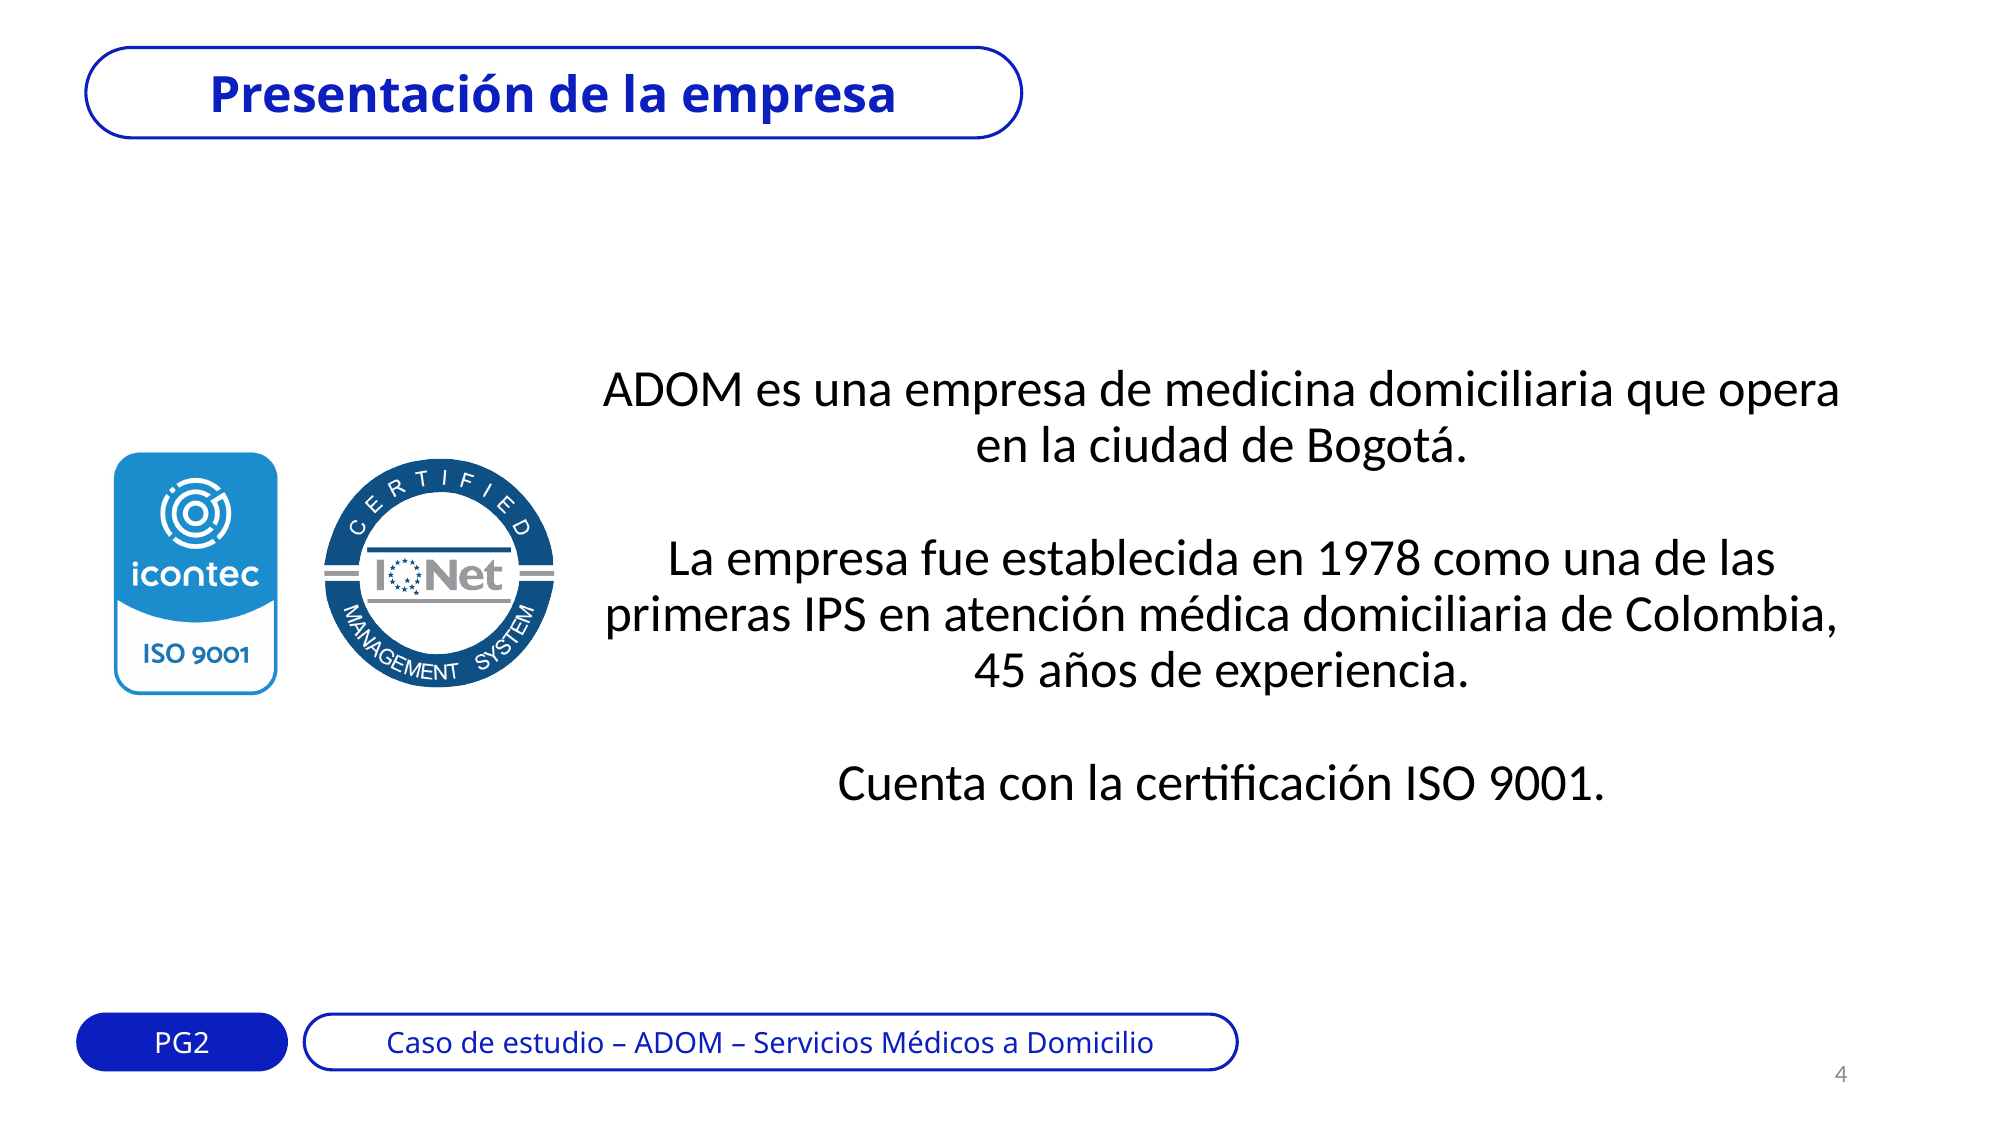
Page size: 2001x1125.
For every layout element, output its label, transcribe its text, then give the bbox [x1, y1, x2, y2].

text_box ADOM es una empresa de medicina domiciliaria que opera en la ciudad de Bogotá. La empresa fue establecida en 1978 como una de las primeras IPS en atención médica domiciliaria de Colombia, 45 años de experiencia. Cuenta con la certificación ISO 9001. [566, 346, 1878, 890]
text_box Presentación de la empresa [85, 47, 1022, 138]
picture [85, 389, 567, 736]
text_box PG2 [77, 1014, 287, 1070]
slide_number 4 [1412, 1042, 1863, 1103]
text_box Caso de estudio – ADOM – Servicios Médicos a Domicilio [304, 1014, 1238, 1070]
